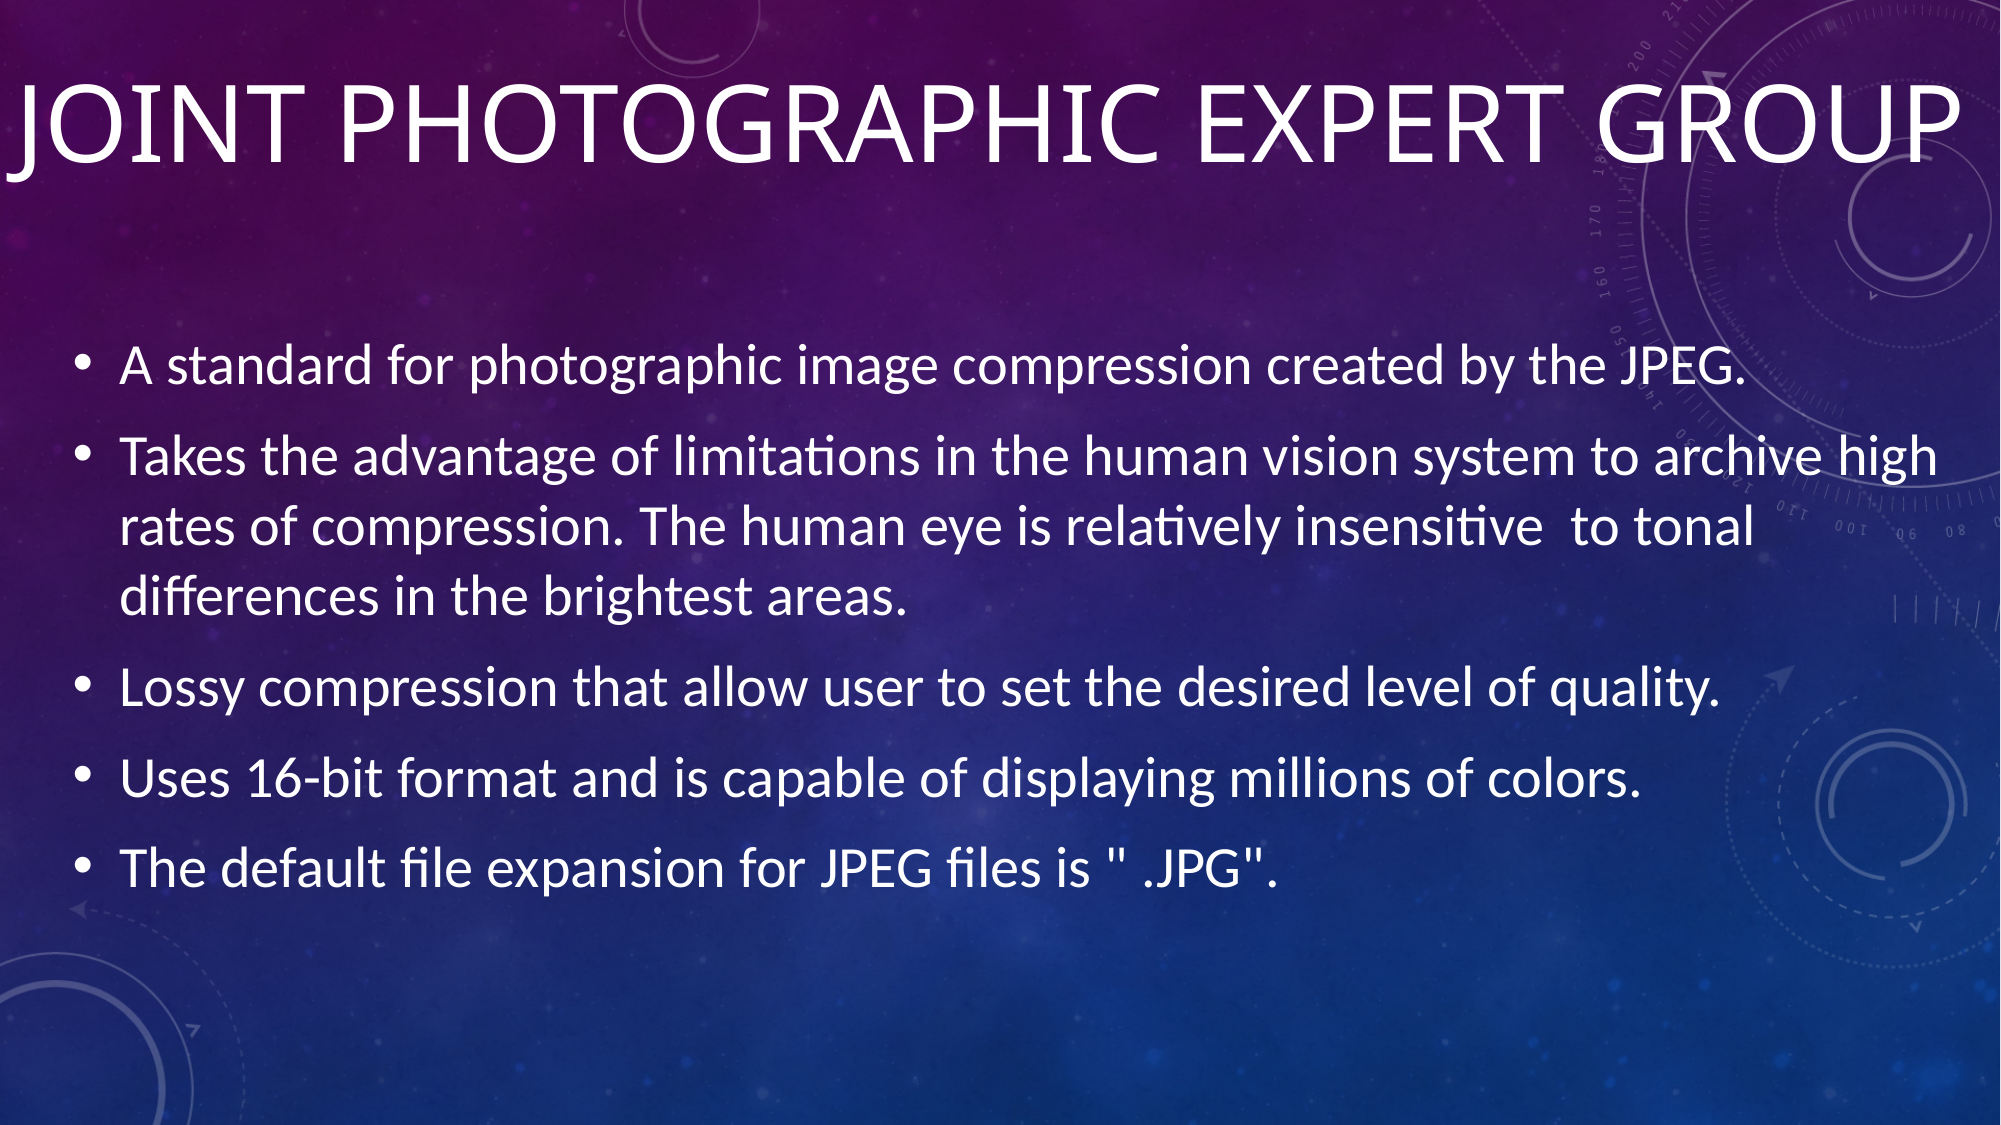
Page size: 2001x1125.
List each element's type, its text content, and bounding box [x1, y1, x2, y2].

title Joint photographic expert group [0, 0, 1995, 239]
list A standard for photographic image compression created by the JPEG. Takes the advantage of limitations in the human vision system to archive high rates of compression. The human eye is relatively insensitive to tonal differences in the brightest areas. Lossy compression that allow user to set the desired level of quality. Uses 16-bit format and is capable of displaying millions of colors. The default file expansion for JPEG files is " .JPG". [57, 180, 1984, 1112]
picture [0, 0, 2001, 1125]
